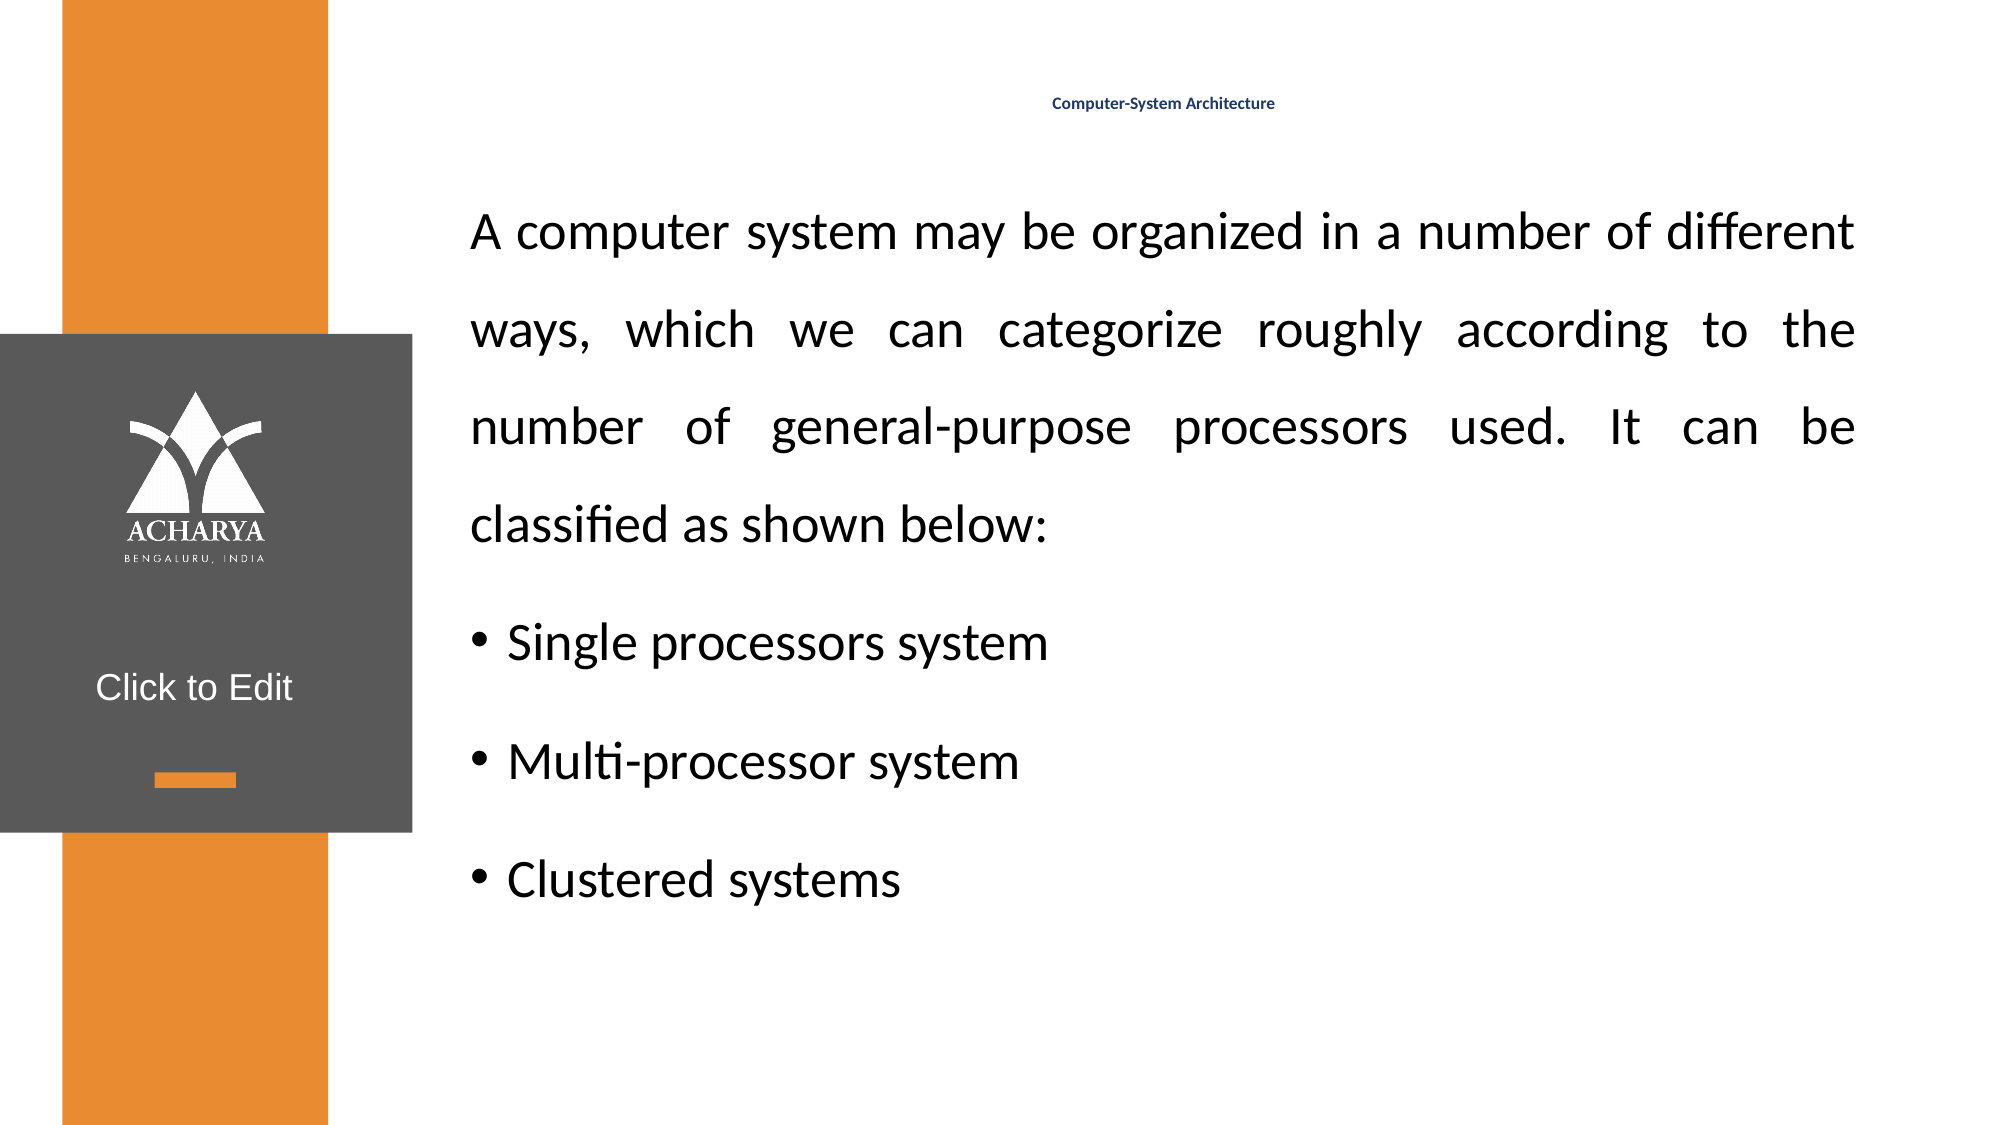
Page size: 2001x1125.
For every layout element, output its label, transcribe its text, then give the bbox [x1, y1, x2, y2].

title Computer-System Architecture [455, 65, 1874, 156]
picture [125, 391, 265, 564]
list A computer system may be organized in a number of different ways, which we can categorize roughly according to the number of general-purpose processors used. It can be classified as shown below: Single processors system Multi-processor system Clustered systems [455, 156, 1874, 1060]
